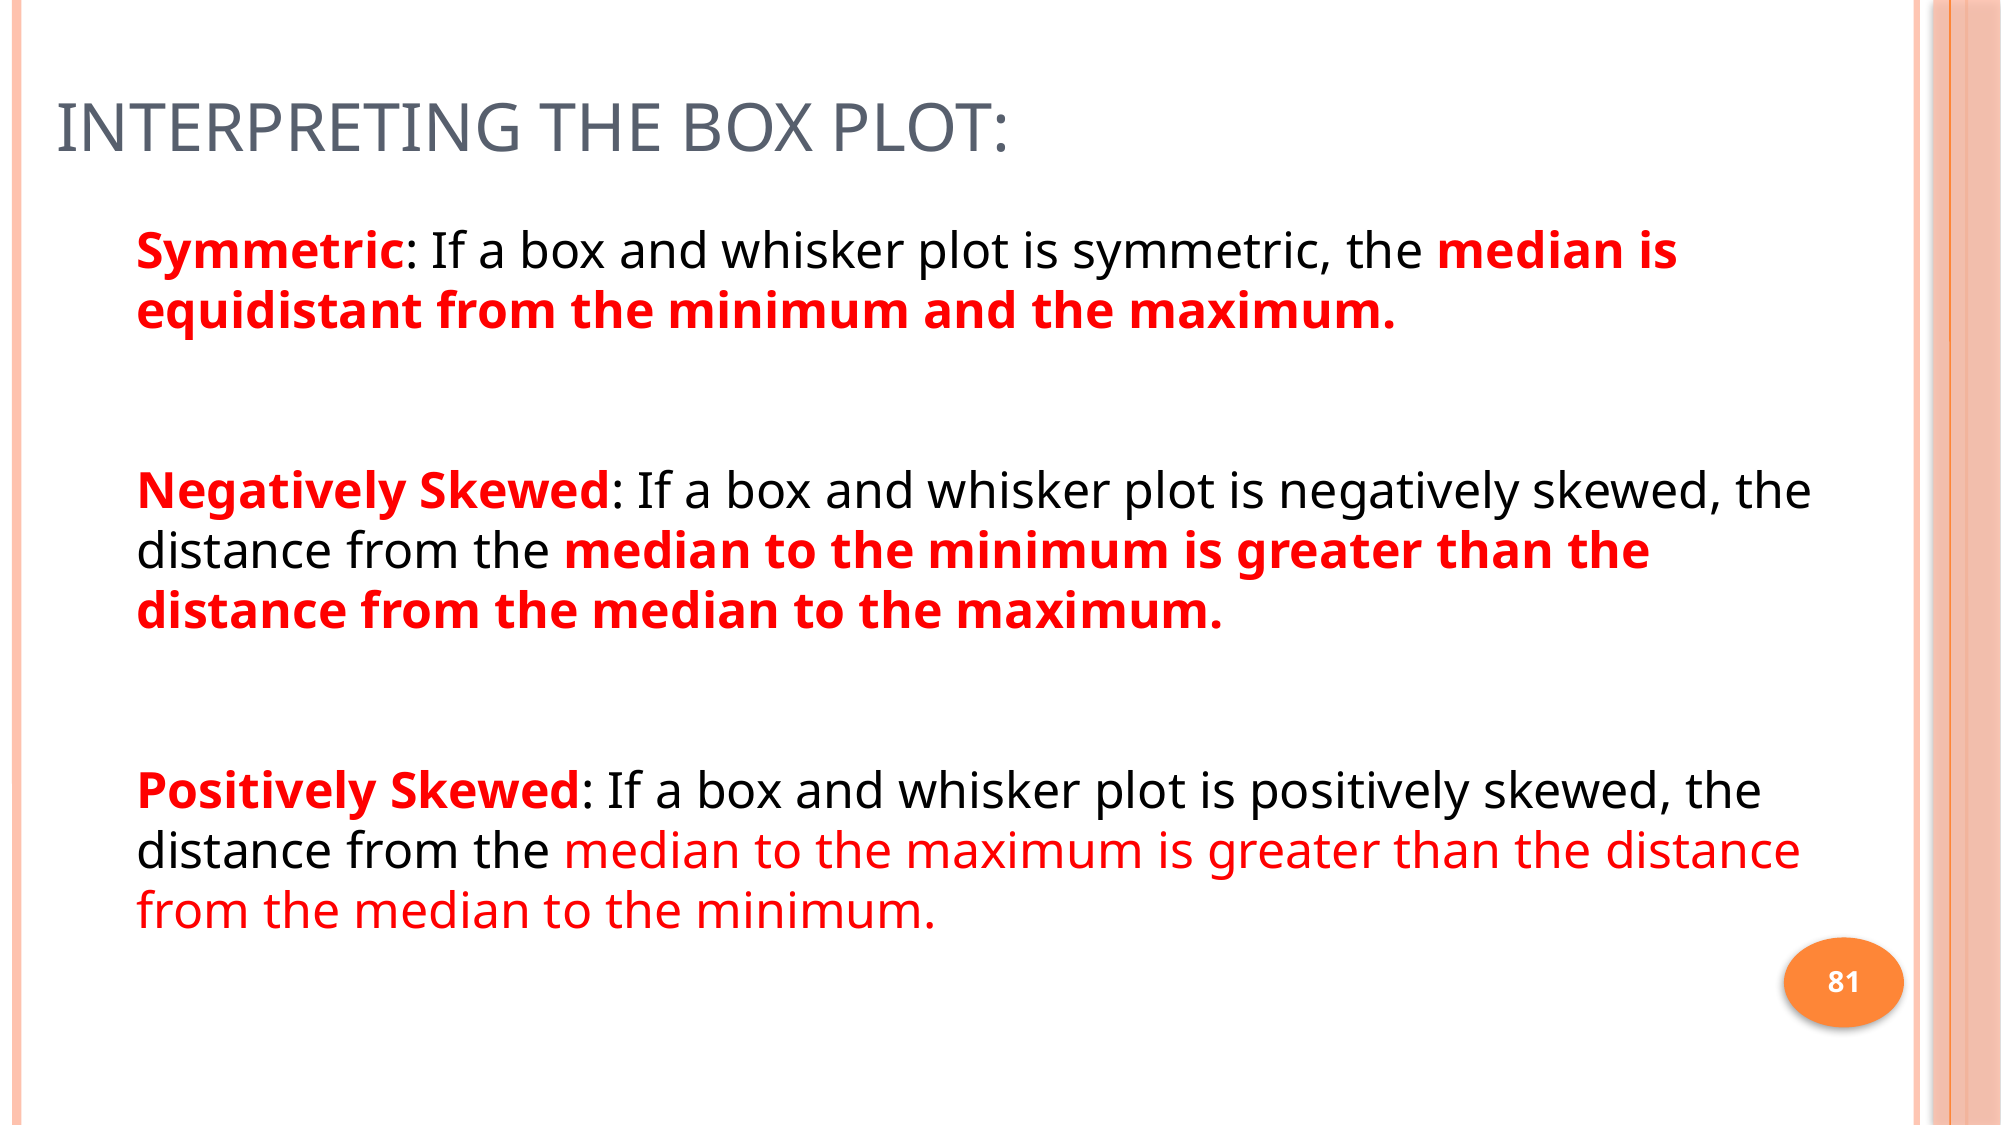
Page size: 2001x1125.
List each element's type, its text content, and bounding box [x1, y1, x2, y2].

slide_number 81 [1777, 940, 1912, 1027]
title Interpreting the Box Plot: [41, 34, 1725, 173]
text_box Symmetric: If a box and whisker plot is symmetric, the median is equidistant from the minimum and the maximum. Negatively Skewed: If a box and whisker plot is negatively skewed, the distance from the median to the minimum is greater than the distance from the median to the maximum. Positively Skewed: If a box and whisker plot is positively skewed, the distance from the median to the maximum is greater than the distance from the median to the minimum. [121, 210, 1868, 946]
